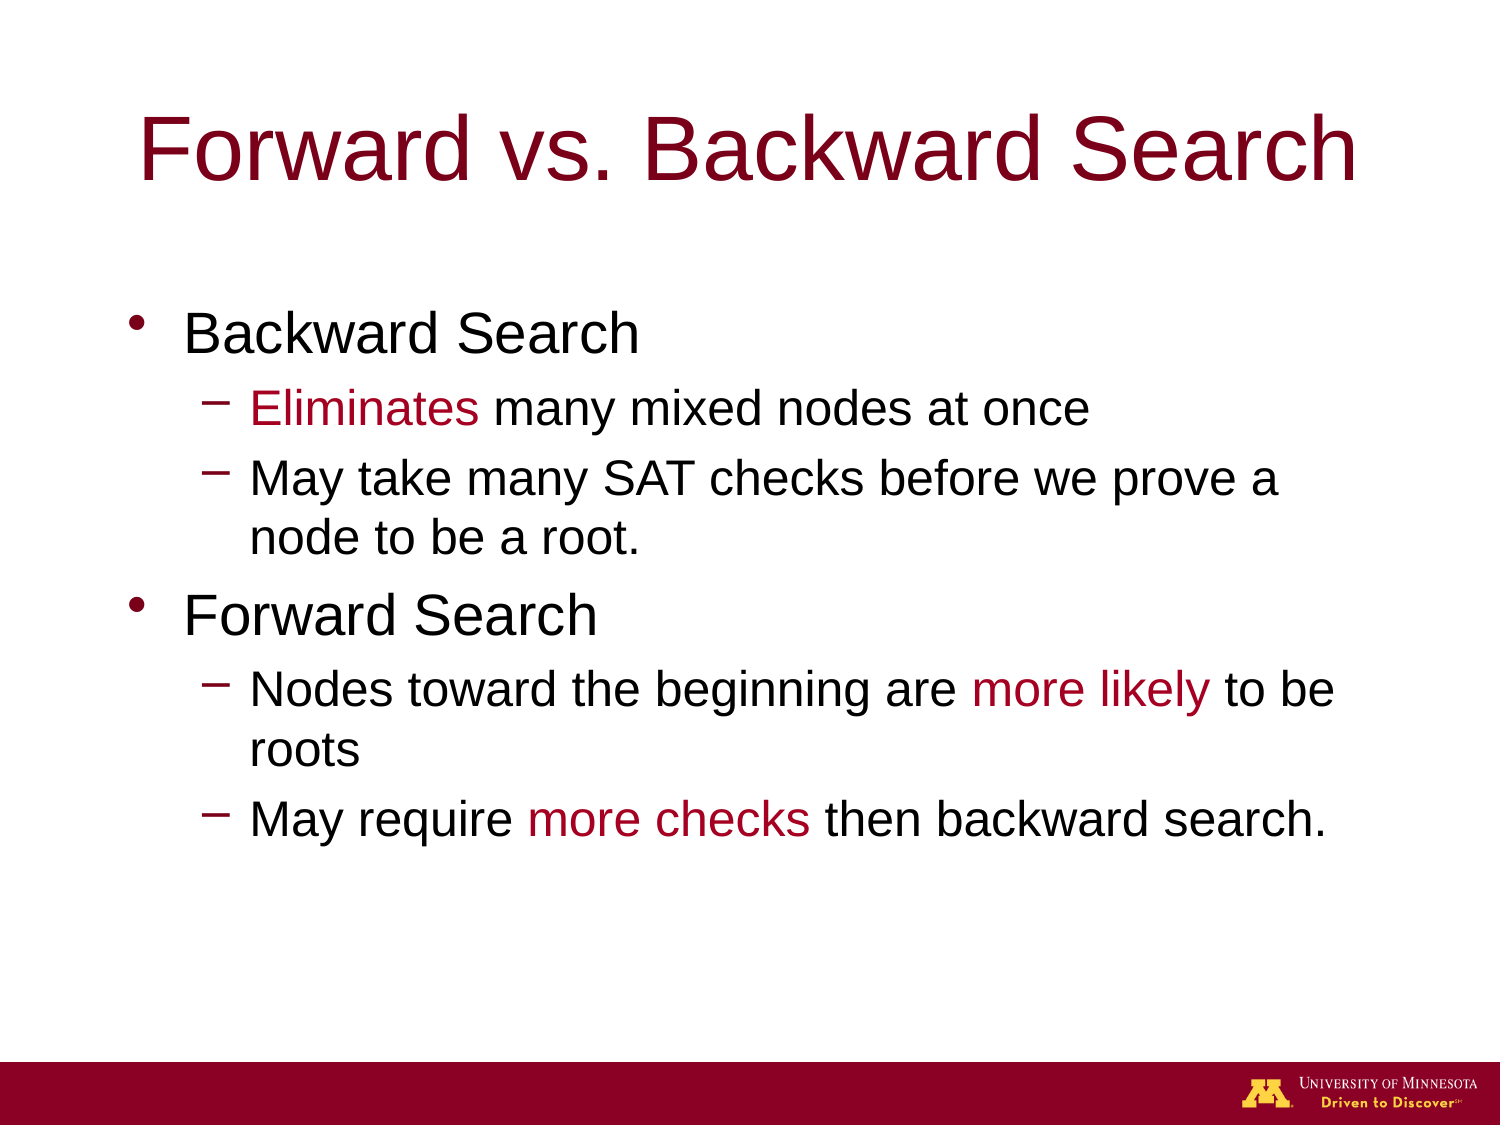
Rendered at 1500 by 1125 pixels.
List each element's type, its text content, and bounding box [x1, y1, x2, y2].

picture [0, 1062, 1500, 1125]
list Backward Search Eliminates many mixed nodes at once May take many SAT checks before we prove a node to be a root. Forward Search Nodes toward the beginning are more likely to be roots May require more checks then backward search. [112, 287, 1388, 938]
title Forward vs. Backward Search [112, 49, 1388, 238]
